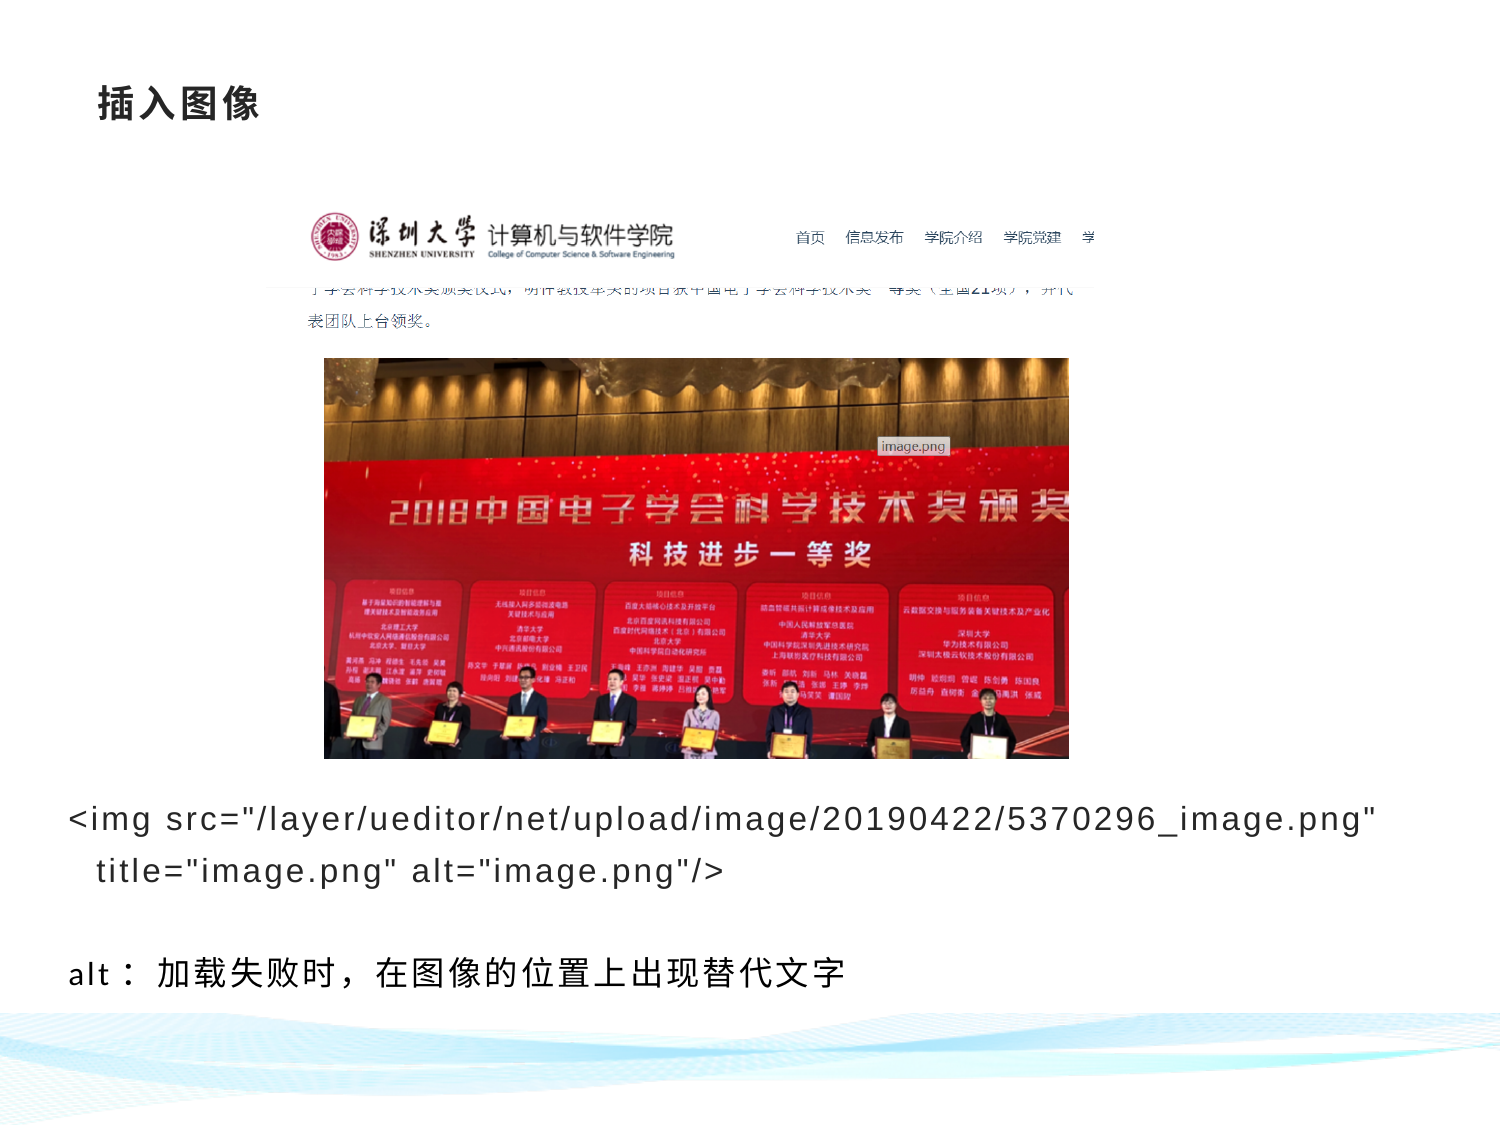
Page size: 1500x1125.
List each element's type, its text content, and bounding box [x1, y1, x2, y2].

title 插入图像 [82, 72, 1418, 146]
list <img src="/layer/ueditor/net/upload/image/20190422/5370296_image.png" title="image.png" alt="image.png"/> alt：加载失败时，在图像的位置上出现替代文字 [53, 777, 1447, 938]
picture [266, 200, 1094, 759]
picture [0, 1013, 1500, 1125]
